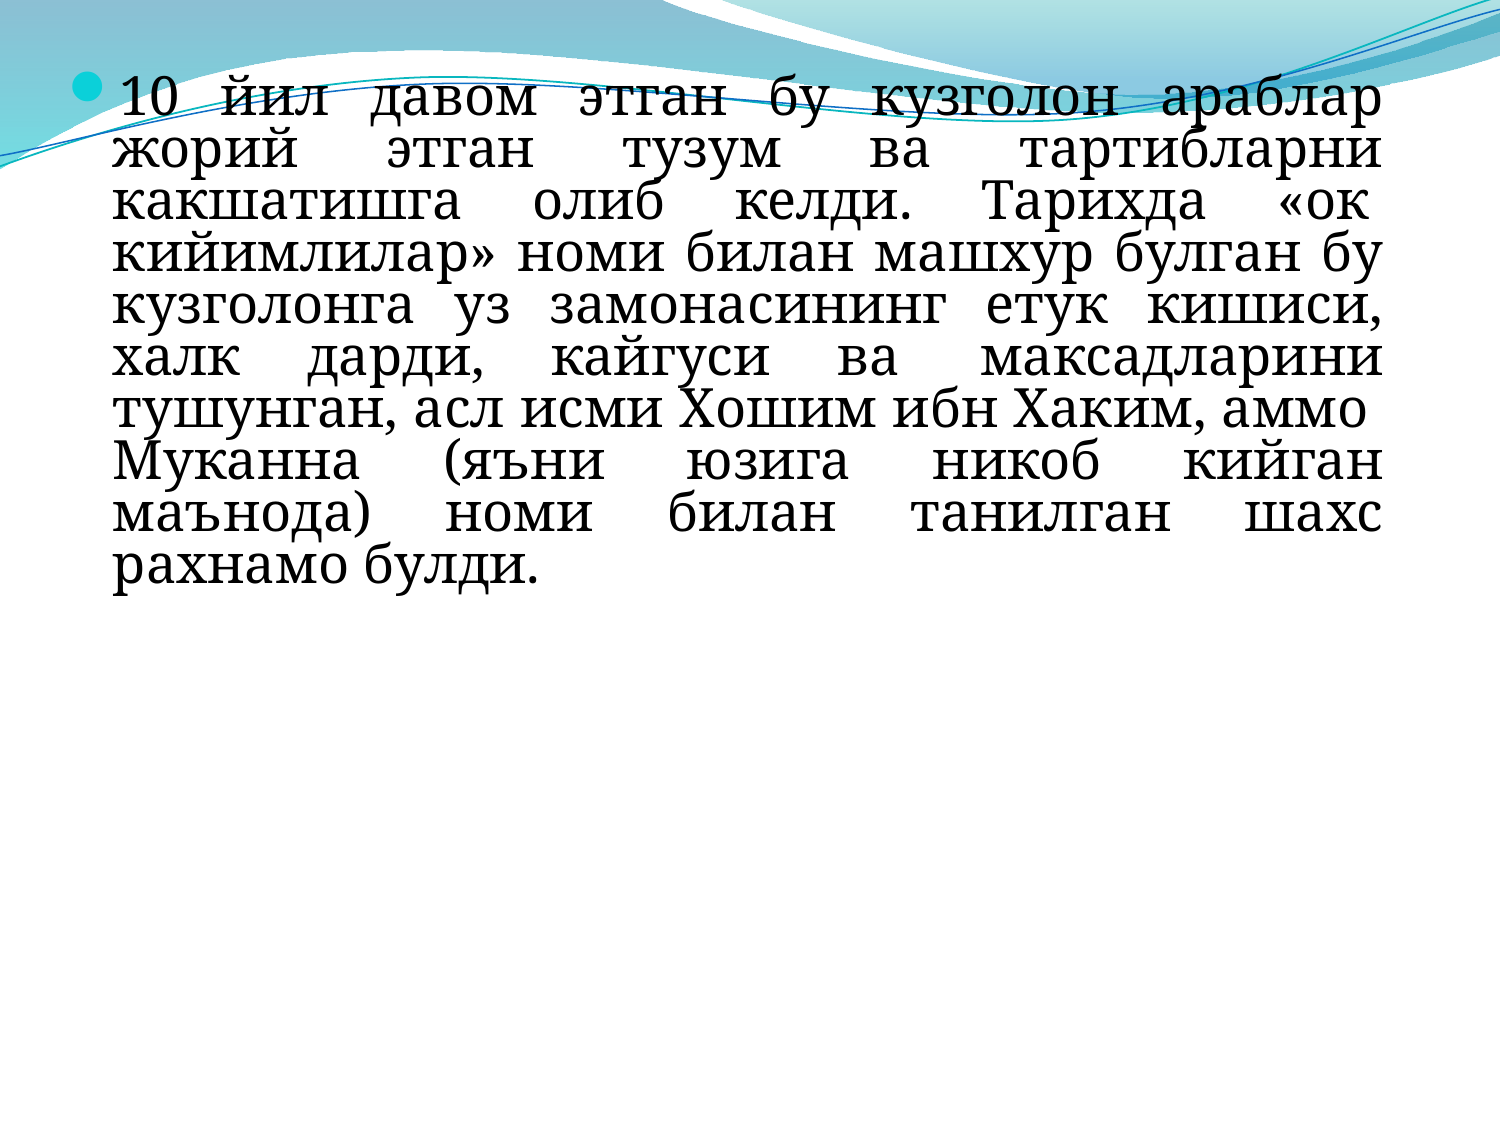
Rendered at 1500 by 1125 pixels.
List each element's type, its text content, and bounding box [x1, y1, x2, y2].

list 10 йил давом этган бу кузголон араблар жорий этган тузум ва тартибларни какшатишга олиб келди. Тарихда «ок кийимлилар» номи билан машхур булган бу кузголонга уз замонасининг етук кишиси, халк дарди, кайгуси ва максадларини тушунган, асл исми Хошим ибн Хаким, аммо Муканна (яъни юзига никоб кийган маънода) номи билан танилган шахс рахнамо булди. [53, 66, 1400, 1067]
